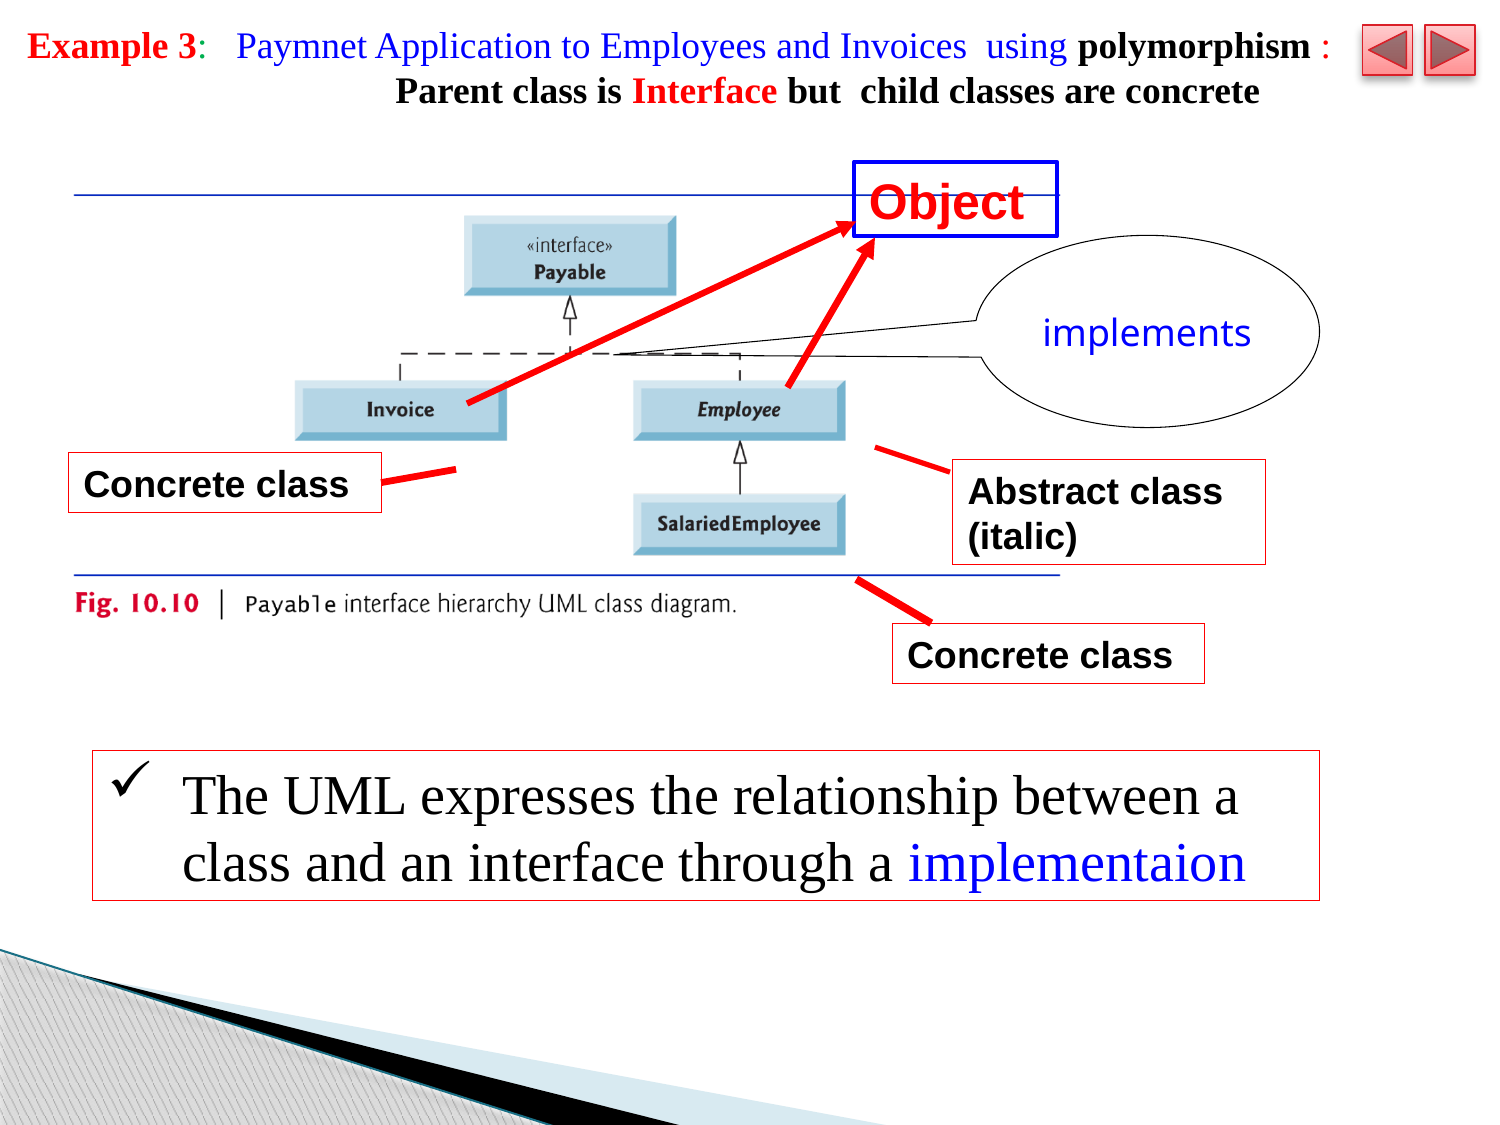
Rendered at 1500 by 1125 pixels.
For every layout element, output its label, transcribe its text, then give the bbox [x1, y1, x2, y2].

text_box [68, 446, 1266, 685]
text_box Example 3: Paymnet Application to Employees and Invoices using polymorphism : Parent class is Interface but child classes are concrete [12, 13, 1400, 119]
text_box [787, 237, 876, 388]
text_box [466, 161, 1058, 404]
picture [0, 140, 1380, 979]
